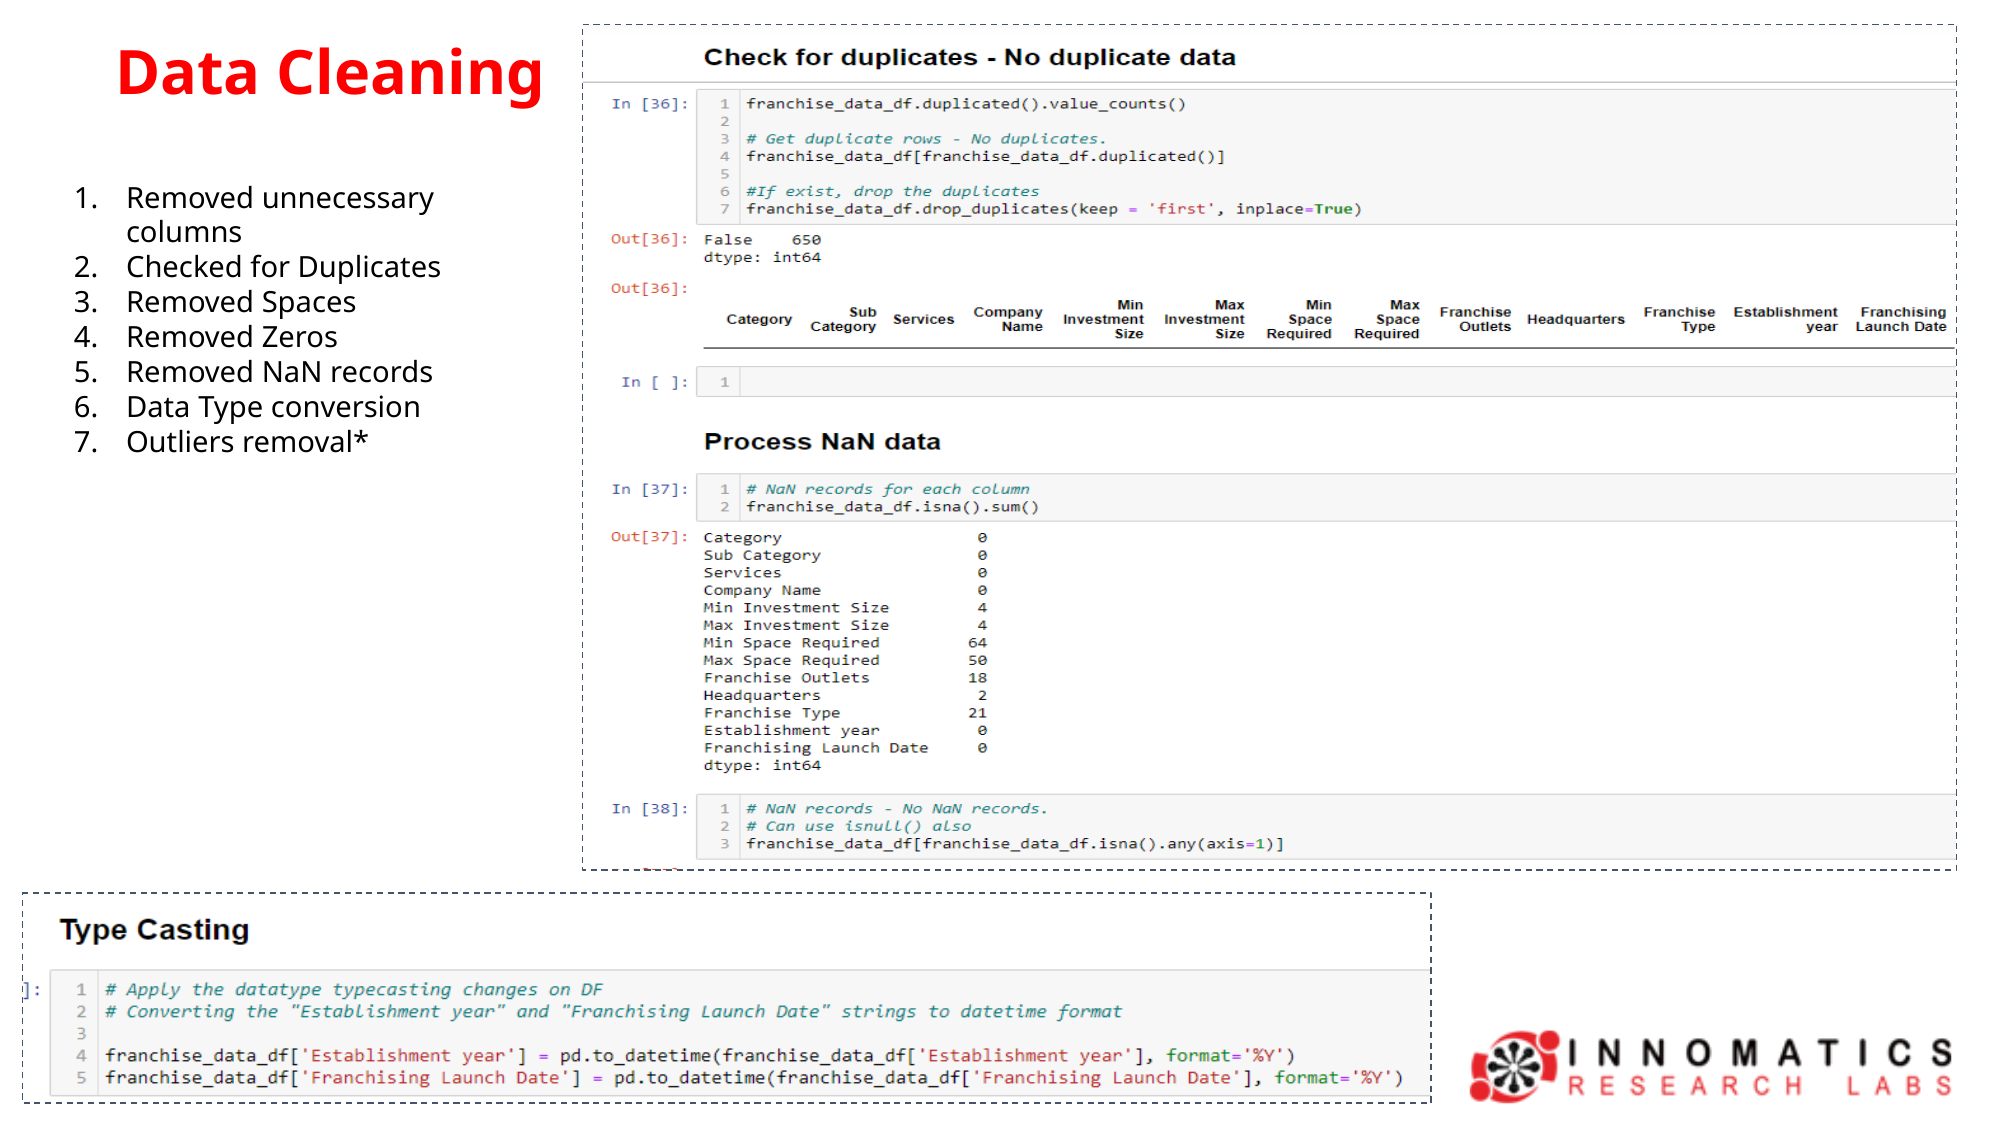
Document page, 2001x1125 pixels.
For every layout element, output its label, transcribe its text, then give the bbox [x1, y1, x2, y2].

picture [22, 893, 1431, 1103]
picture [1445, 1014, 1975, 1125]
picture [583, 24, 1956, 870]
title Data Cleaning [100, 25, 570, 124]
text_box Removed unnecessary columns Checked for Duplicates Removed Spaces Removed Zeros Removed NaN records Data Type conversion Outliers removal* [35, 163, 544, 474]
